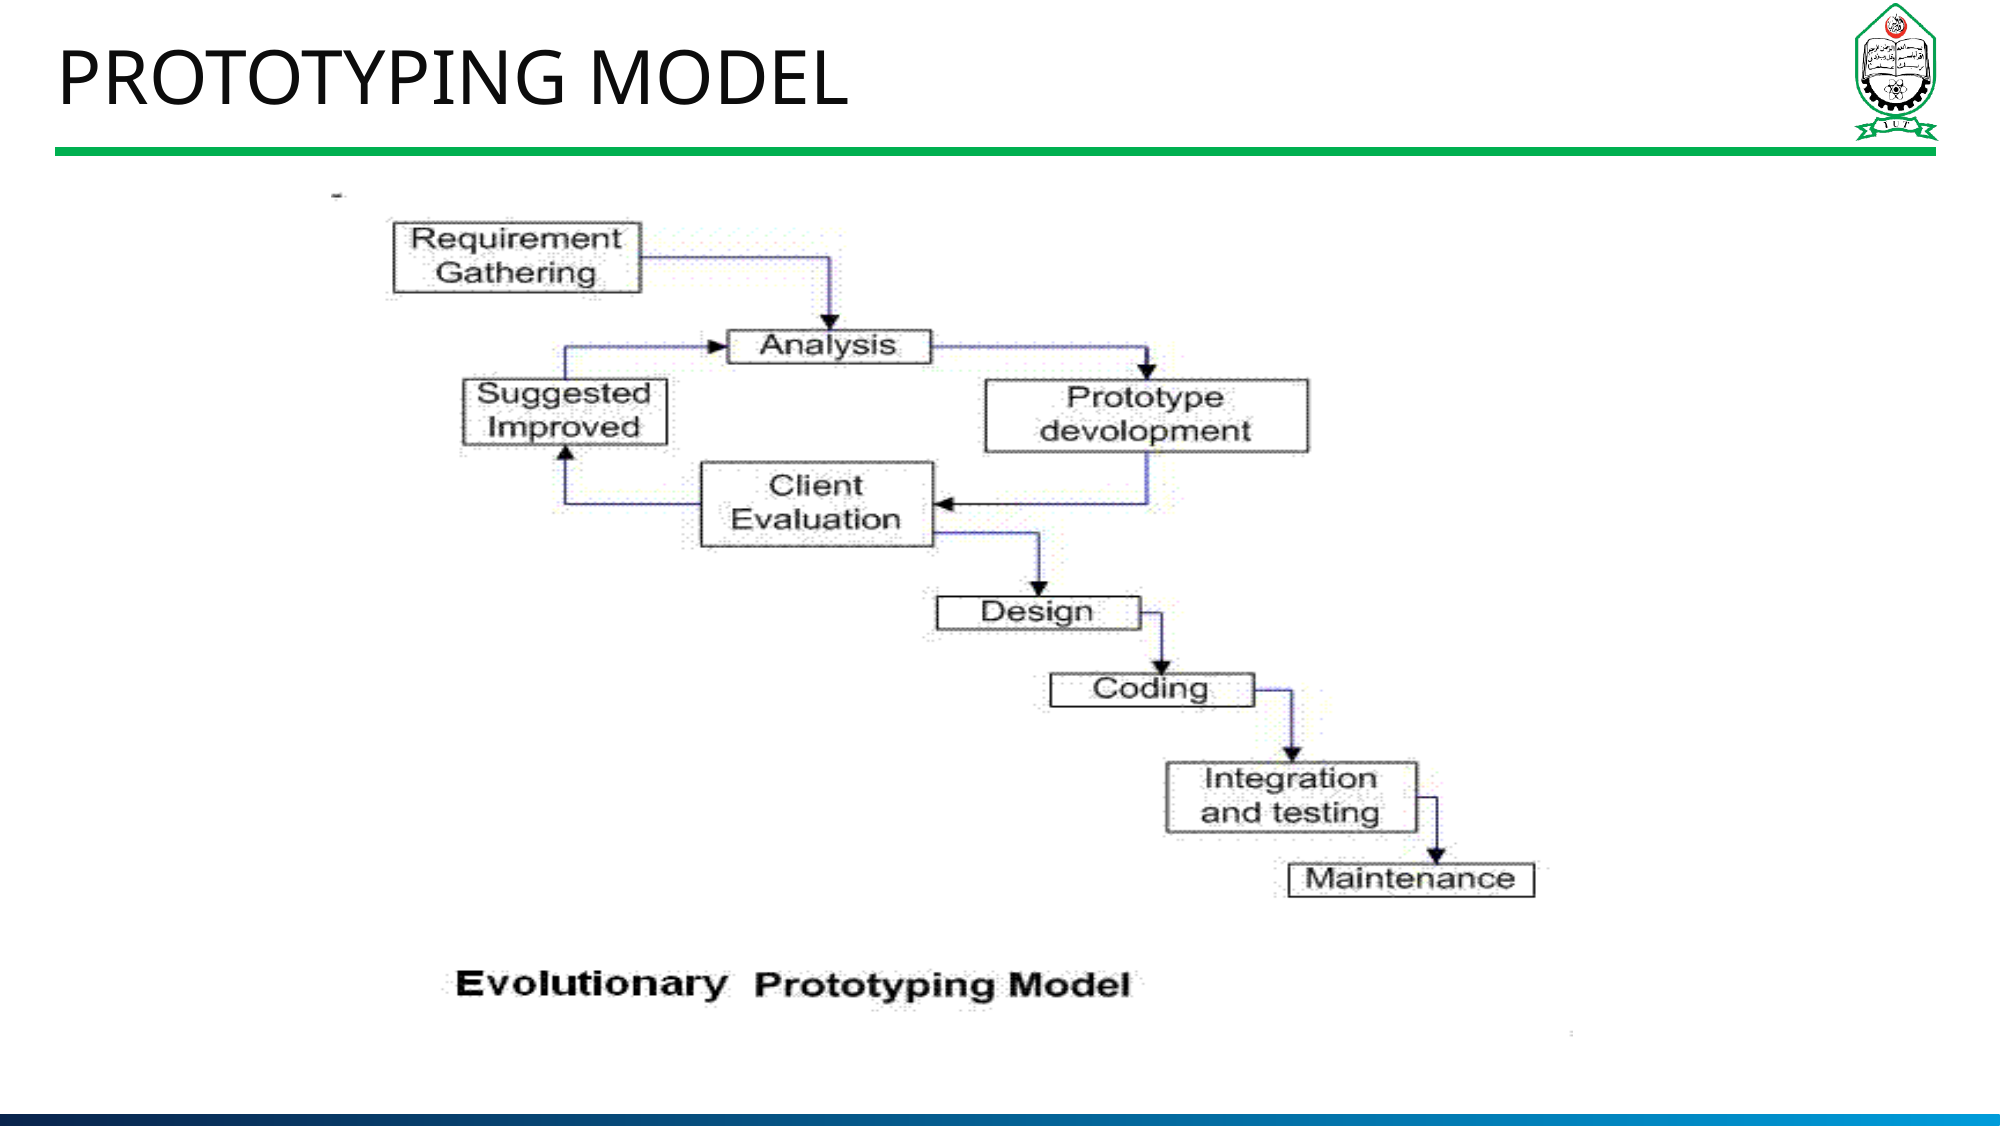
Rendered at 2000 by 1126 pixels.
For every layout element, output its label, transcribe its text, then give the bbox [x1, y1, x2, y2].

picture [331, 173, 1574, 1059]
picture [1854, 3, 1939, 141]
picture [1086, 1114, 1091, 1125]
picture [1054, 1114, 1058, 1125]
title Prototyping Model [56, 39, 1735, 228]
